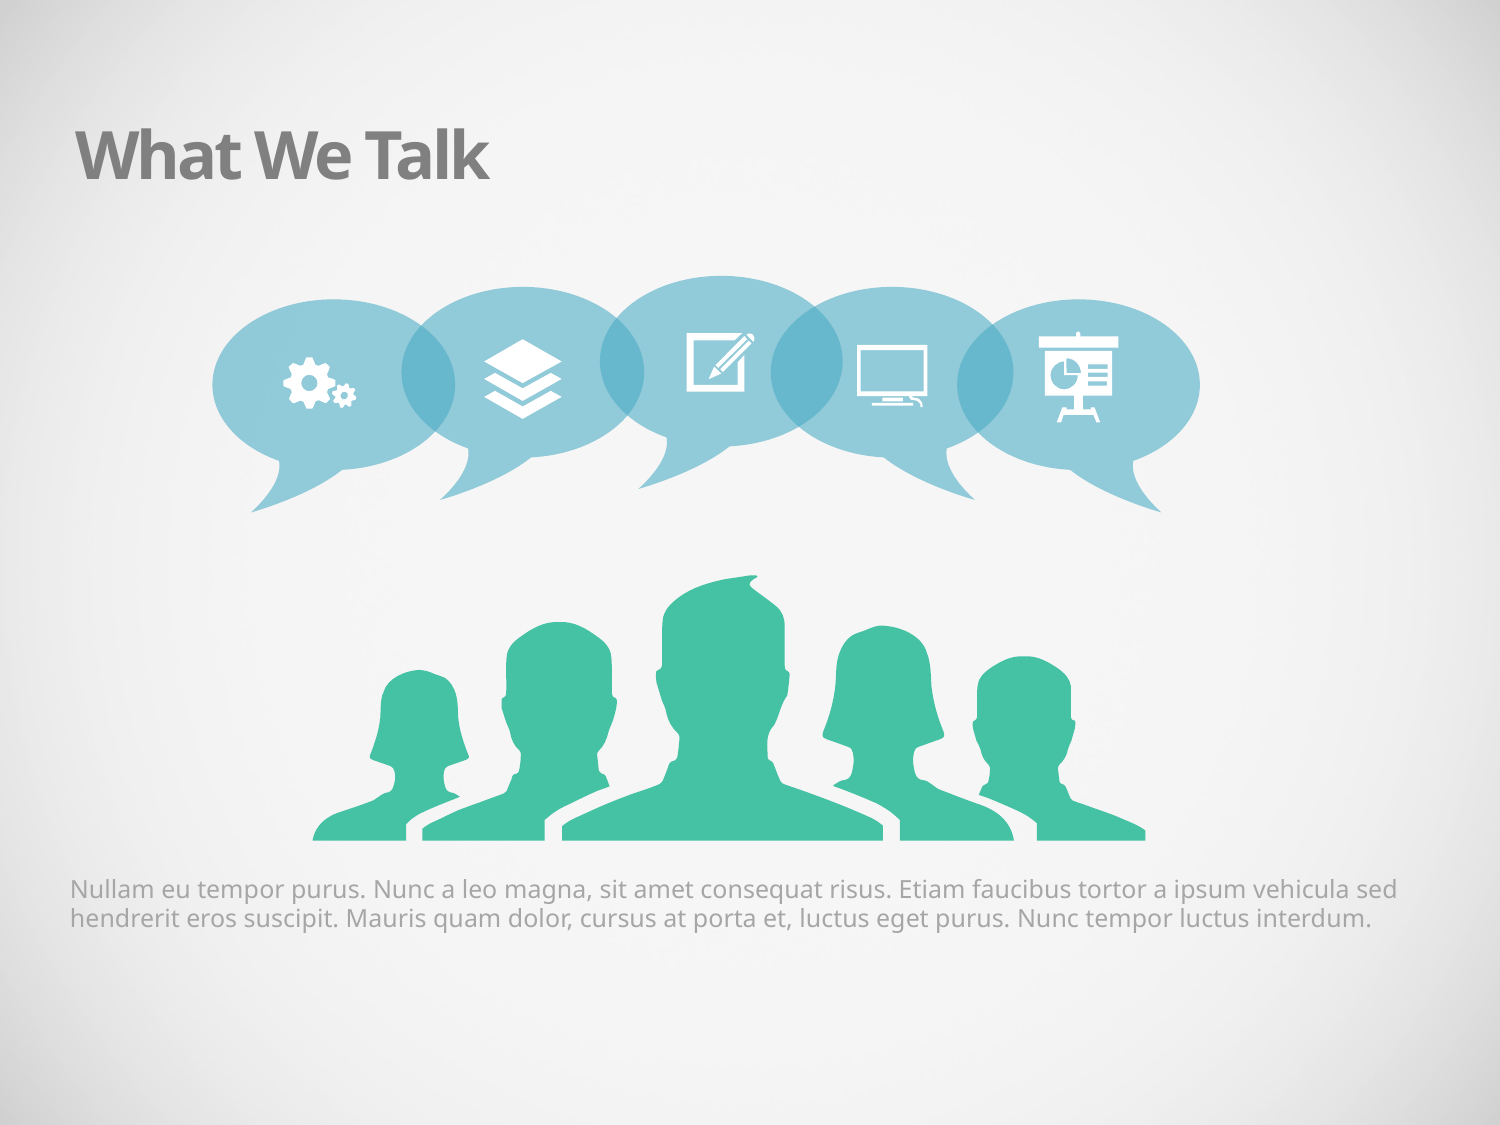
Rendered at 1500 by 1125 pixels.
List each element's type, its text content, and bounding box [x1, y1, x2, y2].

text_box [957, 299, 1200, 513]
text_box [1038, 331, 1119, 423]
text_box Nullam eu tempor purus. Nunc a leo magna, sit amet consequat risus. Etiam faucibus tortor a ipsum vehicula sed hendrerit eros suscipit. Mauris quam dolor, cursus at porta et, luctus eget purus. Nunc tempor luctus interdum. [62, 869, 1413, 937]
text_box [283, 357, 357, 409]
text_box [856, 344, 928, 408]
text_box What We Talk [67, 109, 499, 197]
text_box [483, 338, 562, 420]
text_box [421, 286, 645, 500]
text_box [770, 286, 993, 500]
picture [0, 0, 1500, 1125]
text_box [212, 299, 456, 513]
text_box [686, 331, 757, 392]
text_box [617, 275, 814, 489]
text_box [312, 574, 1146, 841]
